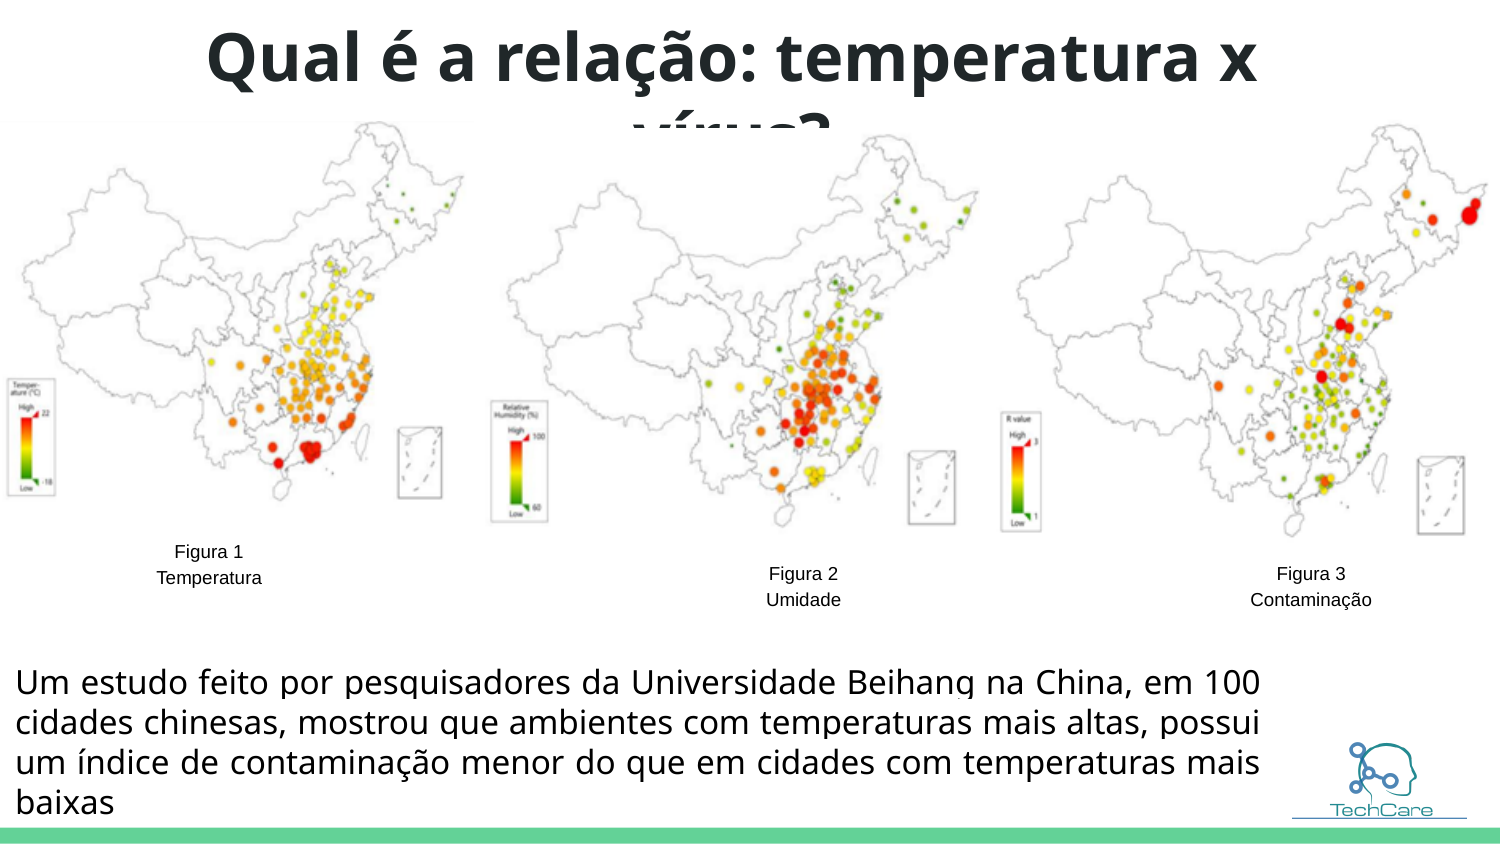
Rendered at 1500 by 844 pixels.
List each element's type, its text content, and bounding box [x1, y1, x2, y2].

text_box Um estudo feito por pesquisadores da Universidade Beihang na China, em 100 cidades chinesas, mostrou que ambientes com temperaturas mais altas, possui um índice de contaminação menor do que em cidades com temperaturas mais baixas [0, 646, 1278, 806]
title Qual é a relação: temperatura x vírus? [123, 0, 1342, 130]
text_box Figura 1 Temperatura [138, 553, 280, 593]
picture [986, 117, 1500, 544]
picture [1282, 683, 1476, 844]
picture [0, 121, 475, 544]
picture [484, 128, 980, 551]
text_box Figura 3 Contaminação [1220, 552, 1402, 616]
text_box Figura 2 Umidade [750, 560, 858, 616]
